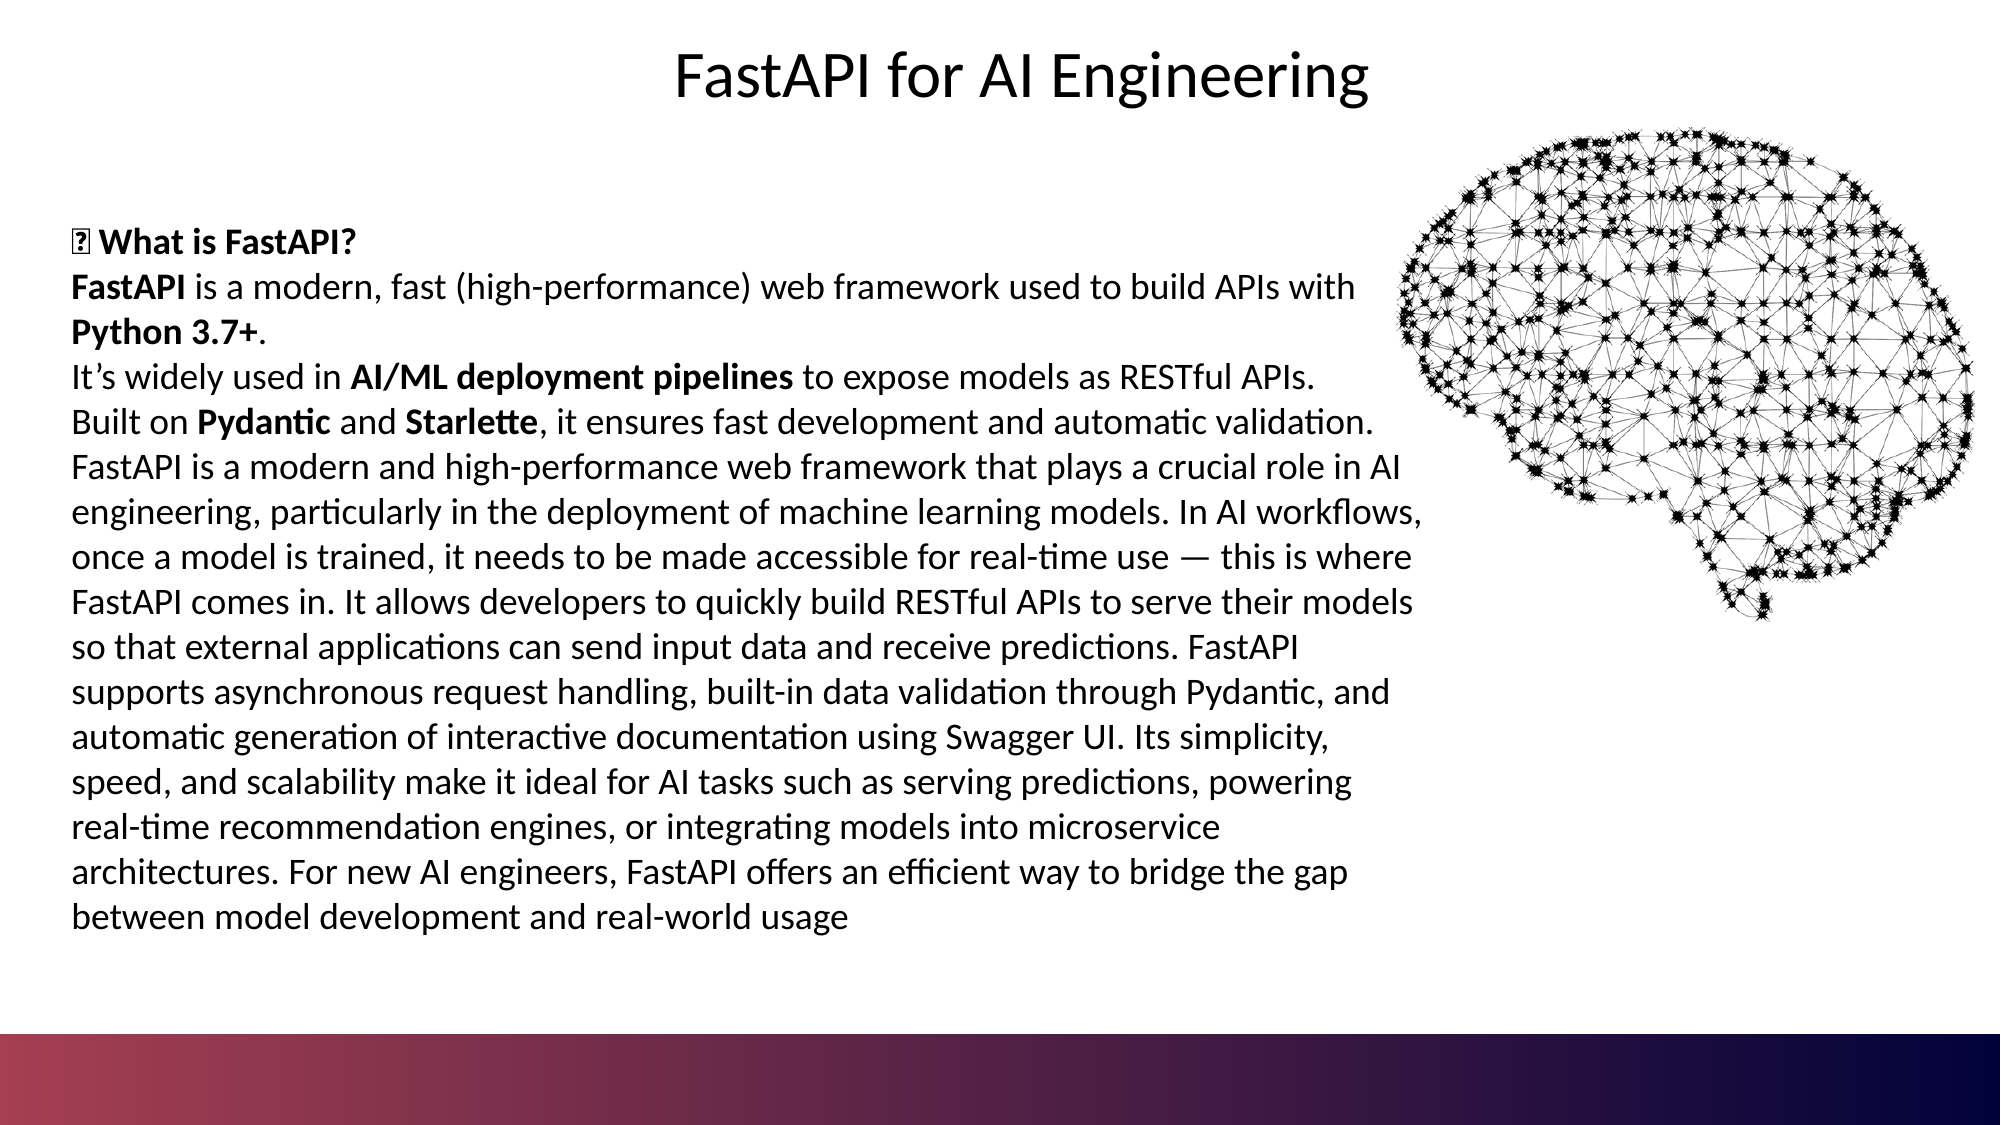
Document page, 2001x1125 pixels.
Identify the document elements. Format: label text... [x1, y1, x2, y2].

text_box FastAPI for AI Engineering [659, 22, 2000, 118]
text_box 🚀 What is FastAPI? FastAPI is a modern, fast (high-performance) web framework used to build APIs with Python 3.7+. It’s widely used in AI/ML deployment pipelines to expose models as RESTful APIs. Built on Pydantic and Starlette, it ensures fast development and automatic validation. FastAPI is a modern and high-performance web framework that plays a crucial role in AI engineering, particularly in the deployment of machine learning models. In AI workflows, once a model is trained, it needs to be made accessible for real-time use — this is where FastAPI comes in. It allows developers to quickly build RESTful APIs to serve their models so that external applications can send input data and receive predictions. FastAPI supports asynchronous request handling, built-in data validation through Pydantic, and automatic generation of interactive documentation using Swagger UI. Its simplicity, speed, and scalability make it ideal for AI tasks such as serving predictions, powering real-time recommendation engines, or integrating models into microservice architectures. For new AI engineers, FastAPI offers an efficient way to bridge the gap between model development and real-world usage [56, 209, 1444, 990]
picture [1396, 126, 1975, 623]
